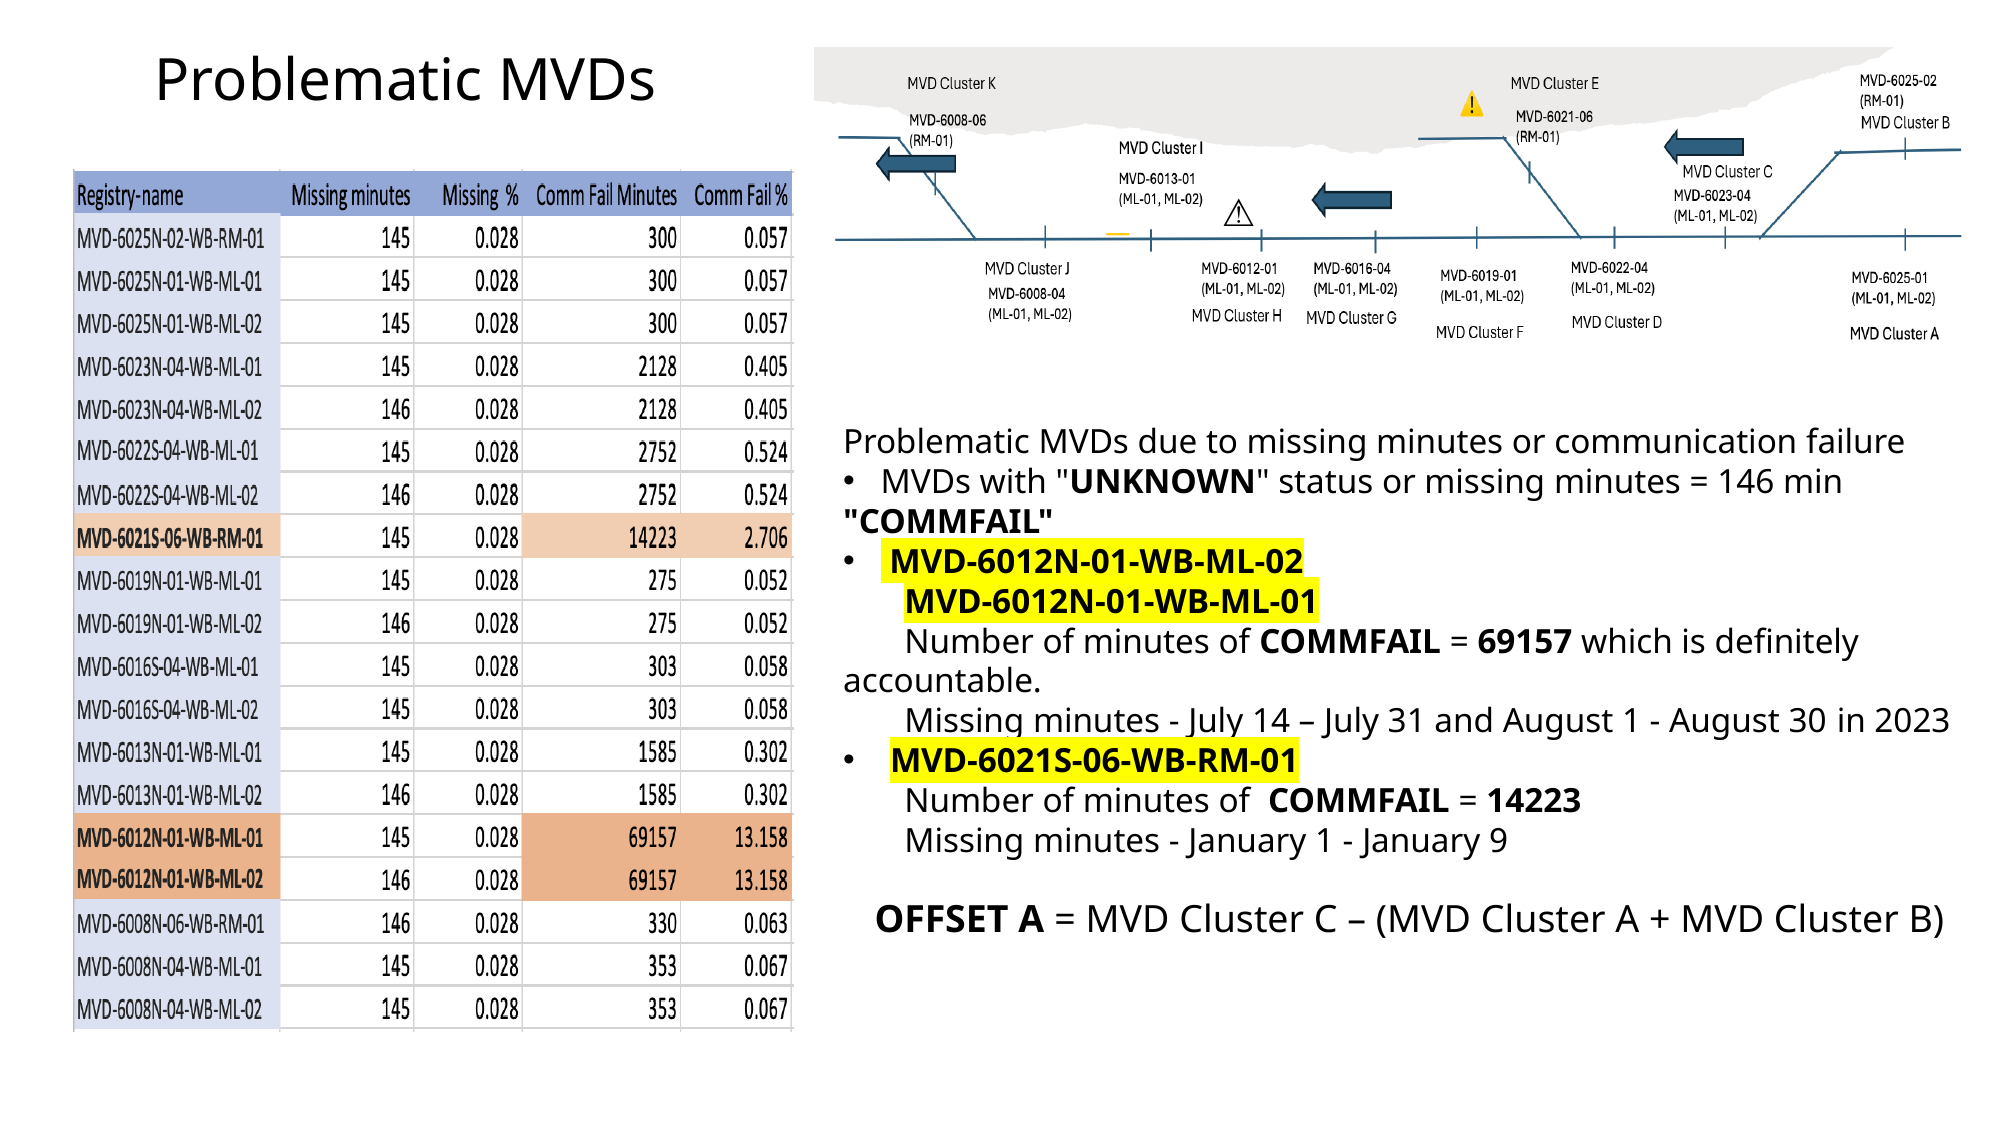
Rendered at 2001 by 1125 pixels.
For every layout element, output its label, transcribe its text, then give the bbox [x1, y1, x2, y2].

picture [72, 168, 794, 1032]
text_box Problematic MVDs [139, 35, 860, 120]
text_box Problematic MVDs due to missing minutes or communication failure​​​​ MVDs with "UNKNOWN" status or missing minutes = 146 min​​ "COMMFAIL"​​​ MVD-6012N-01-WB-ML-02 ​​​​ MVD-6012N-01-WB-ML-01 ​​​ Number of minutes of COMMFAIL = 69157 which is definitely accountable. ​​​ Missing minutes - July 14 – July 31 and August 1 - August 30​​​ in 2023 MVD-6021S-06-WB-RM-01​​​ Number of minutes of COMMFAIL = 14223 ​​​ Missing minutes - January 1 - January 9​ [828, 412, 2000, 867]
text_box OFFSET A = MVD Cluster C – (MVD Cluster A + MVD Cluster B) [859, 887, 2000, 948]
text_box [813, 46, 1978, 358]
